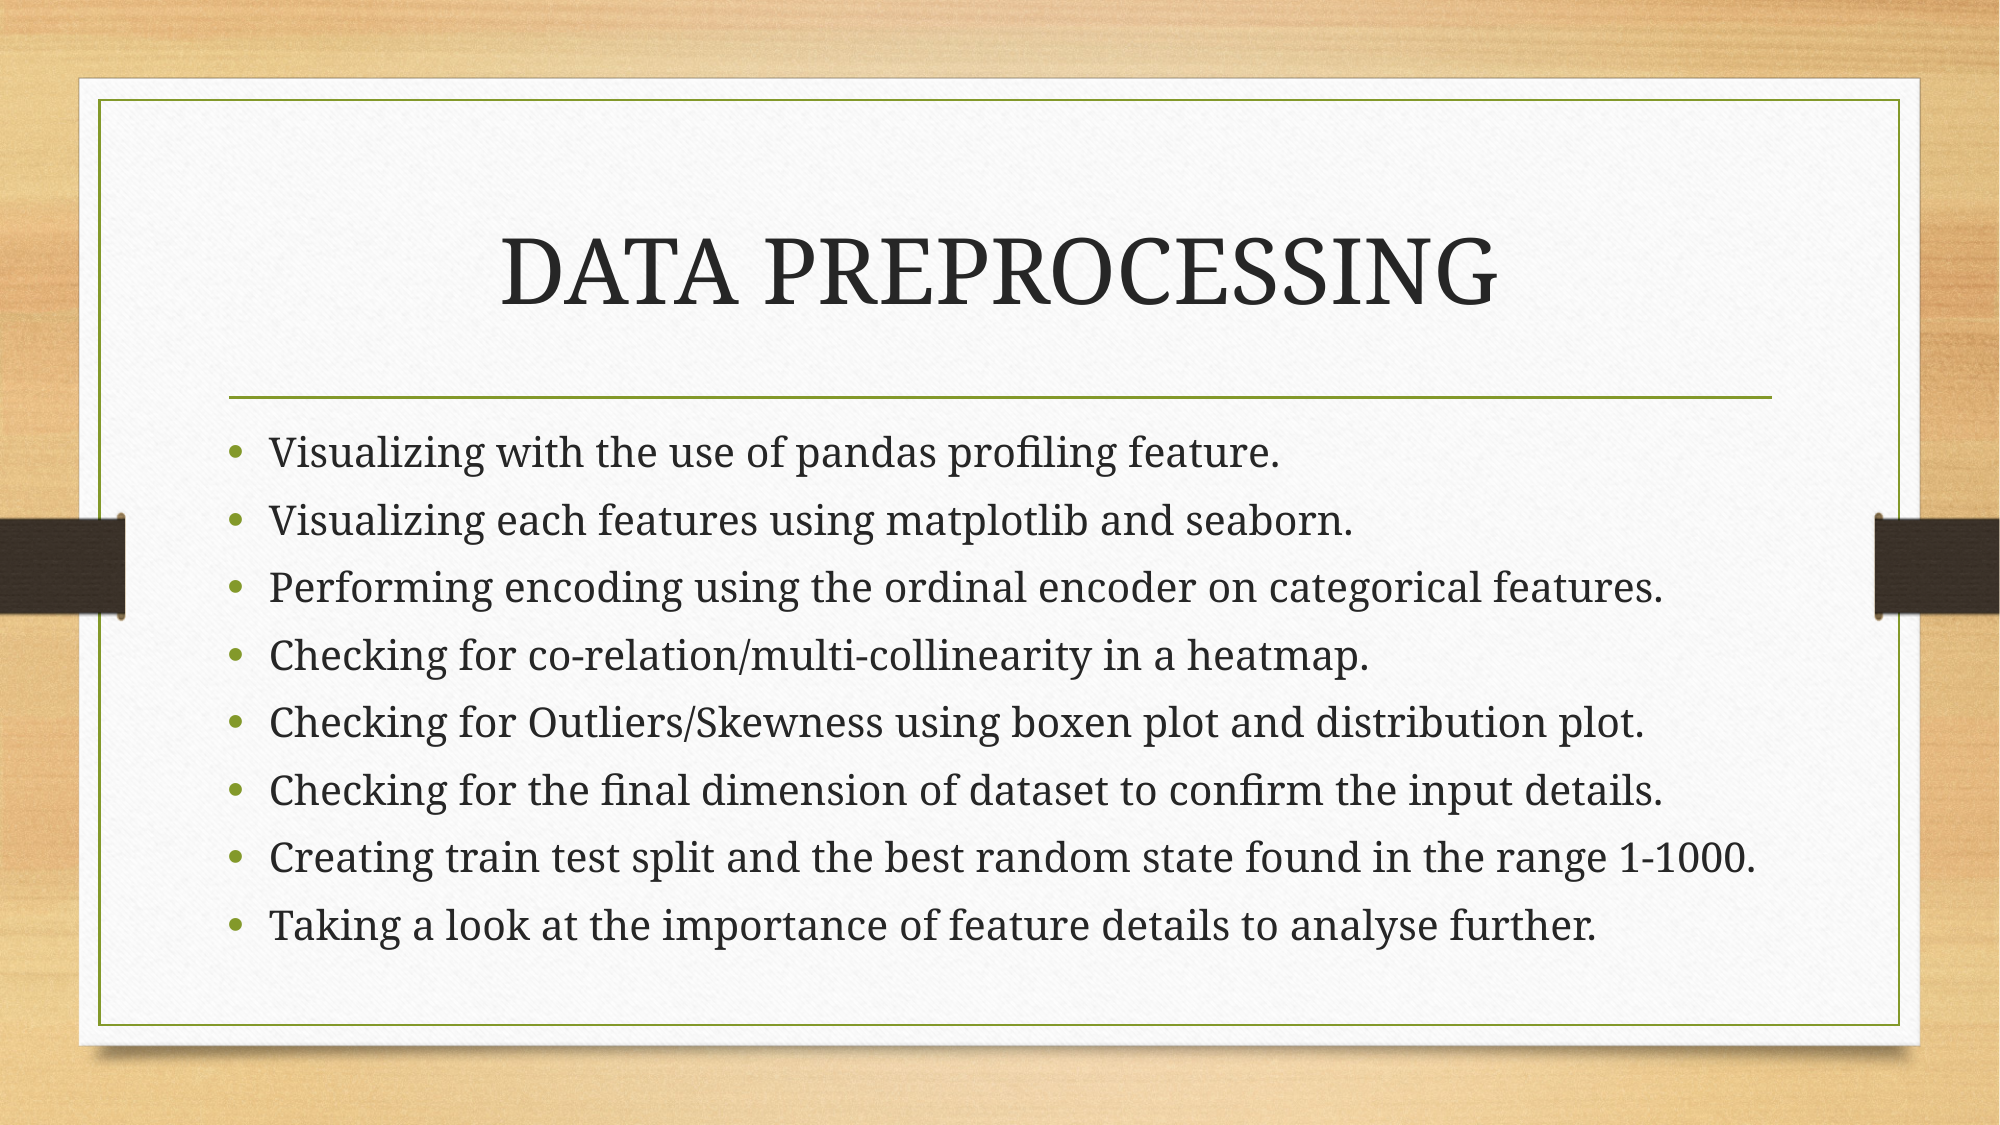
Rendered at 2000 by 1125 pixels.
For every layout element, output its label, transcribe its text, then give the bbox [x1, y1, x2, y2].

picture [0, 0, 2000, 1125]
title DATA PREPROCESSING [212, 161, 1787, 375]
list Visualizing with the use of pandas profiling feature. Visualizing each features using matplotlib and seaborn. Performing encoding using the ordinal encoder on categorical features. Checking for co-relation/multi-collinearity in a heatmap. Checking for Outliers/Skewness using boxen plot and distribution plot. Checking for the final dimension of dataset to confirm the input details. Creating train test split and the best random state found in the range 1-1000. Taking a look at the importance of feature details to analyse further. [212, 419, 1787, 964]
